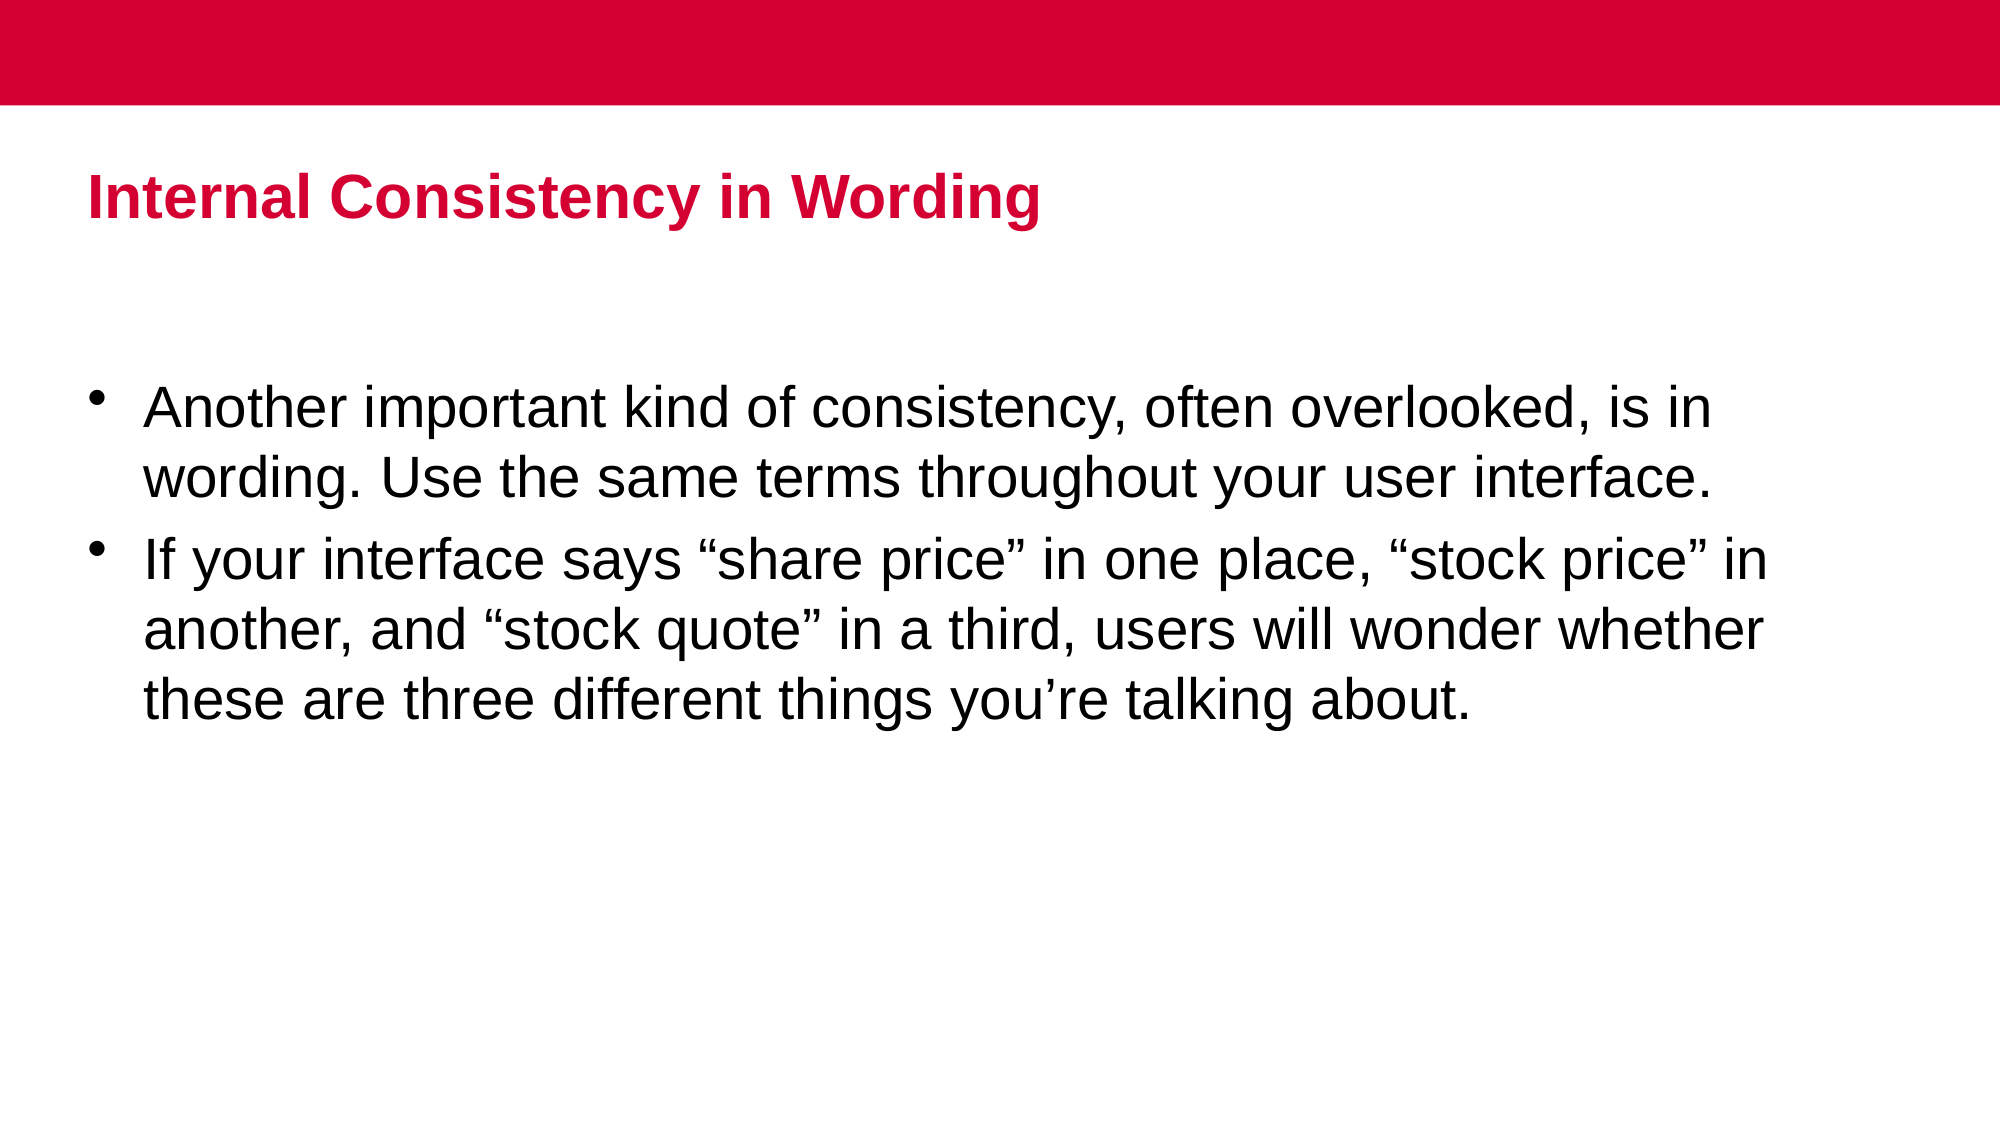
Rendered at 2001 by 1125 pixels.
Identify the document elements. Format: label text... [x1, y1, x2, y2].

list Another important kind of consistency, often overlooked, is in wording. Use the same terms throughout your user interface. If your interface says “share price” in one place, “stock price” in another, and “stock quote” in a third, users will wonder whether these are three different things you’re talking about. [72, 361, 1930, 1012]
title Internal Consistency in Wording [72, 148, 1930, 361]
